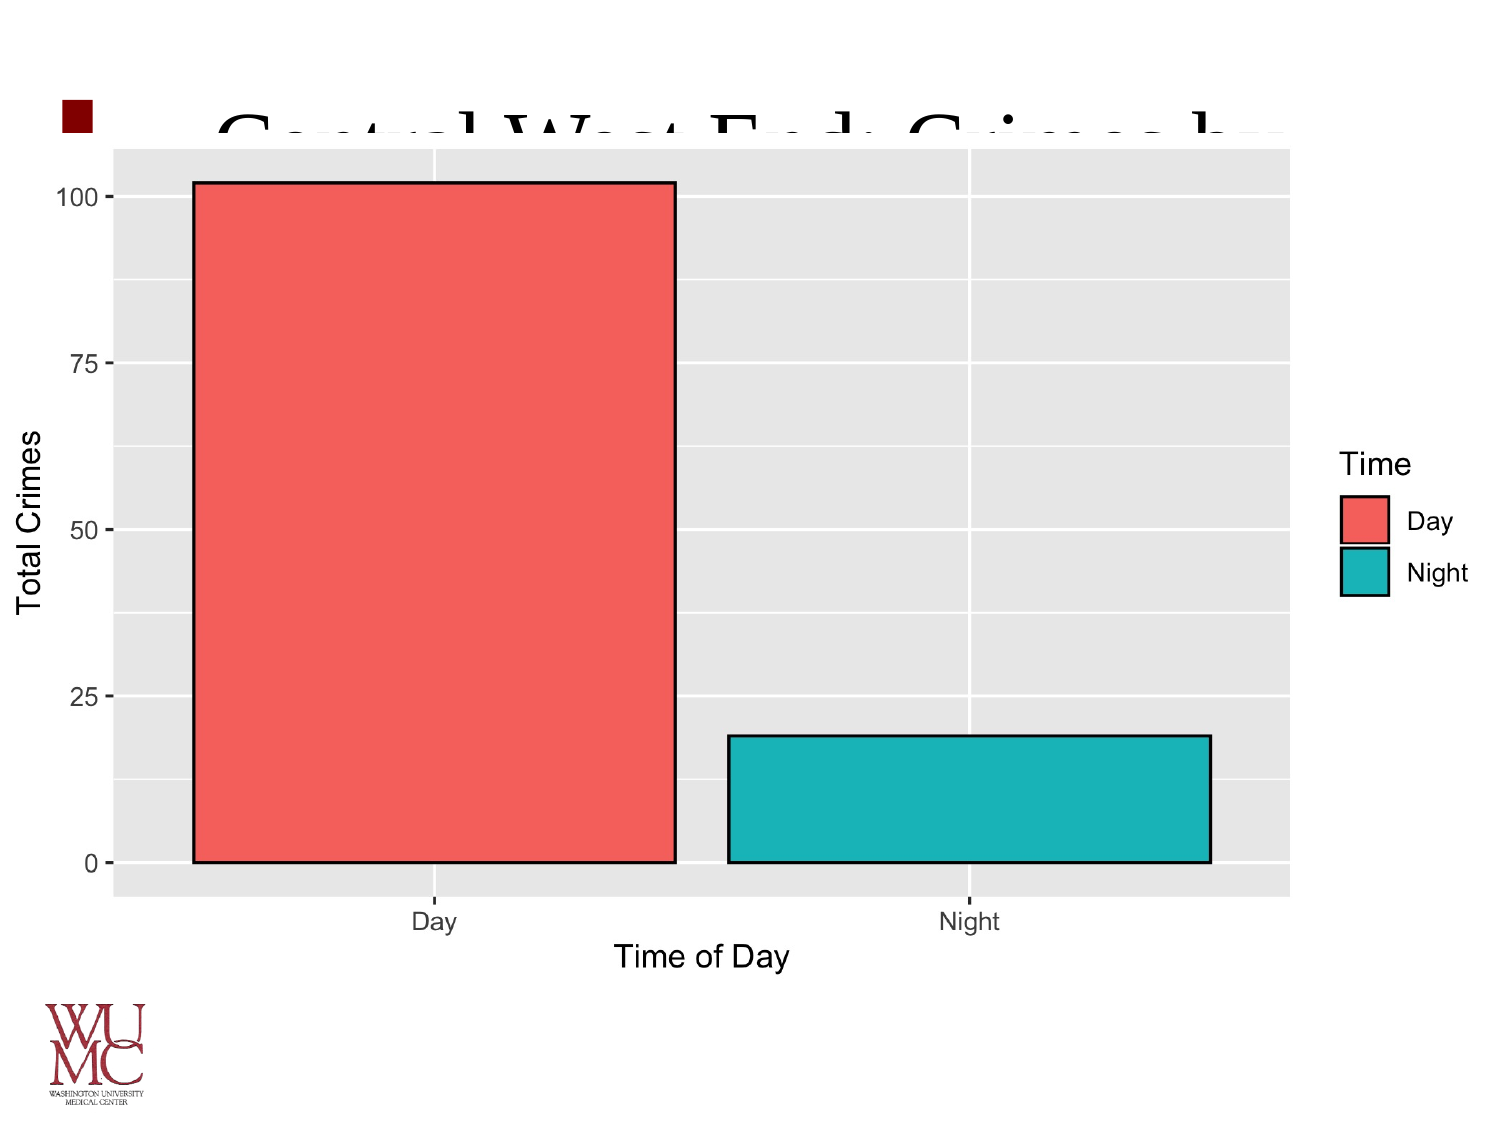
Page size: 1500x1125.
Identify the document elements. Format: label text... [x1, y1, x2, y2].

title Central West End: Crimes by Time of Day [112, 99, 1388, 131]
picture [41, 996, 156, 1113]
picture [0, 133, 1500, 990]
